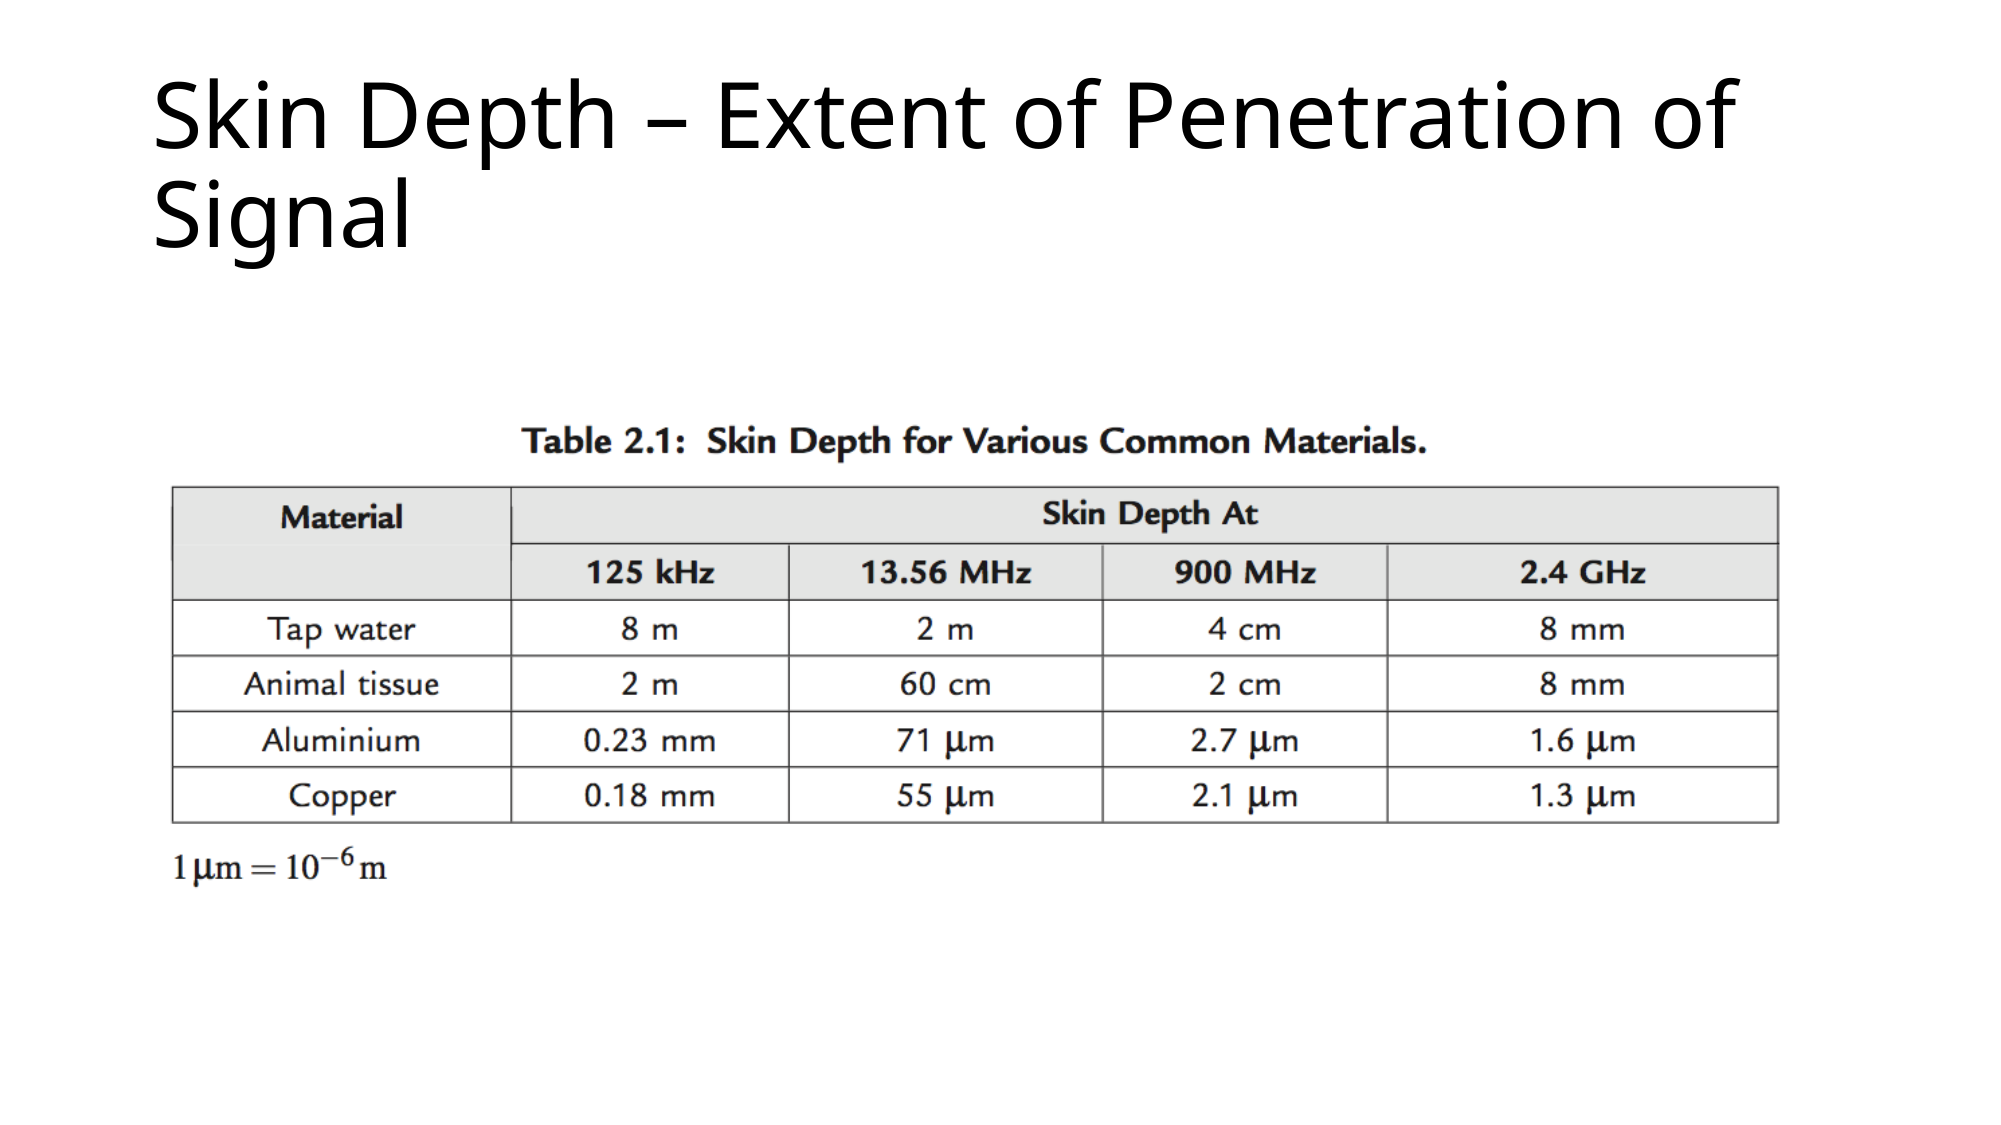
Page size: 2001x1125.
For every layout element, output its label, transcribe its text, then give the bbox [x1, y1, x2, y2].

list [144, 382, 1828, 922]
title Skin Depth – Extent of Penetration of Signal [137, 59, 1863, 278]
